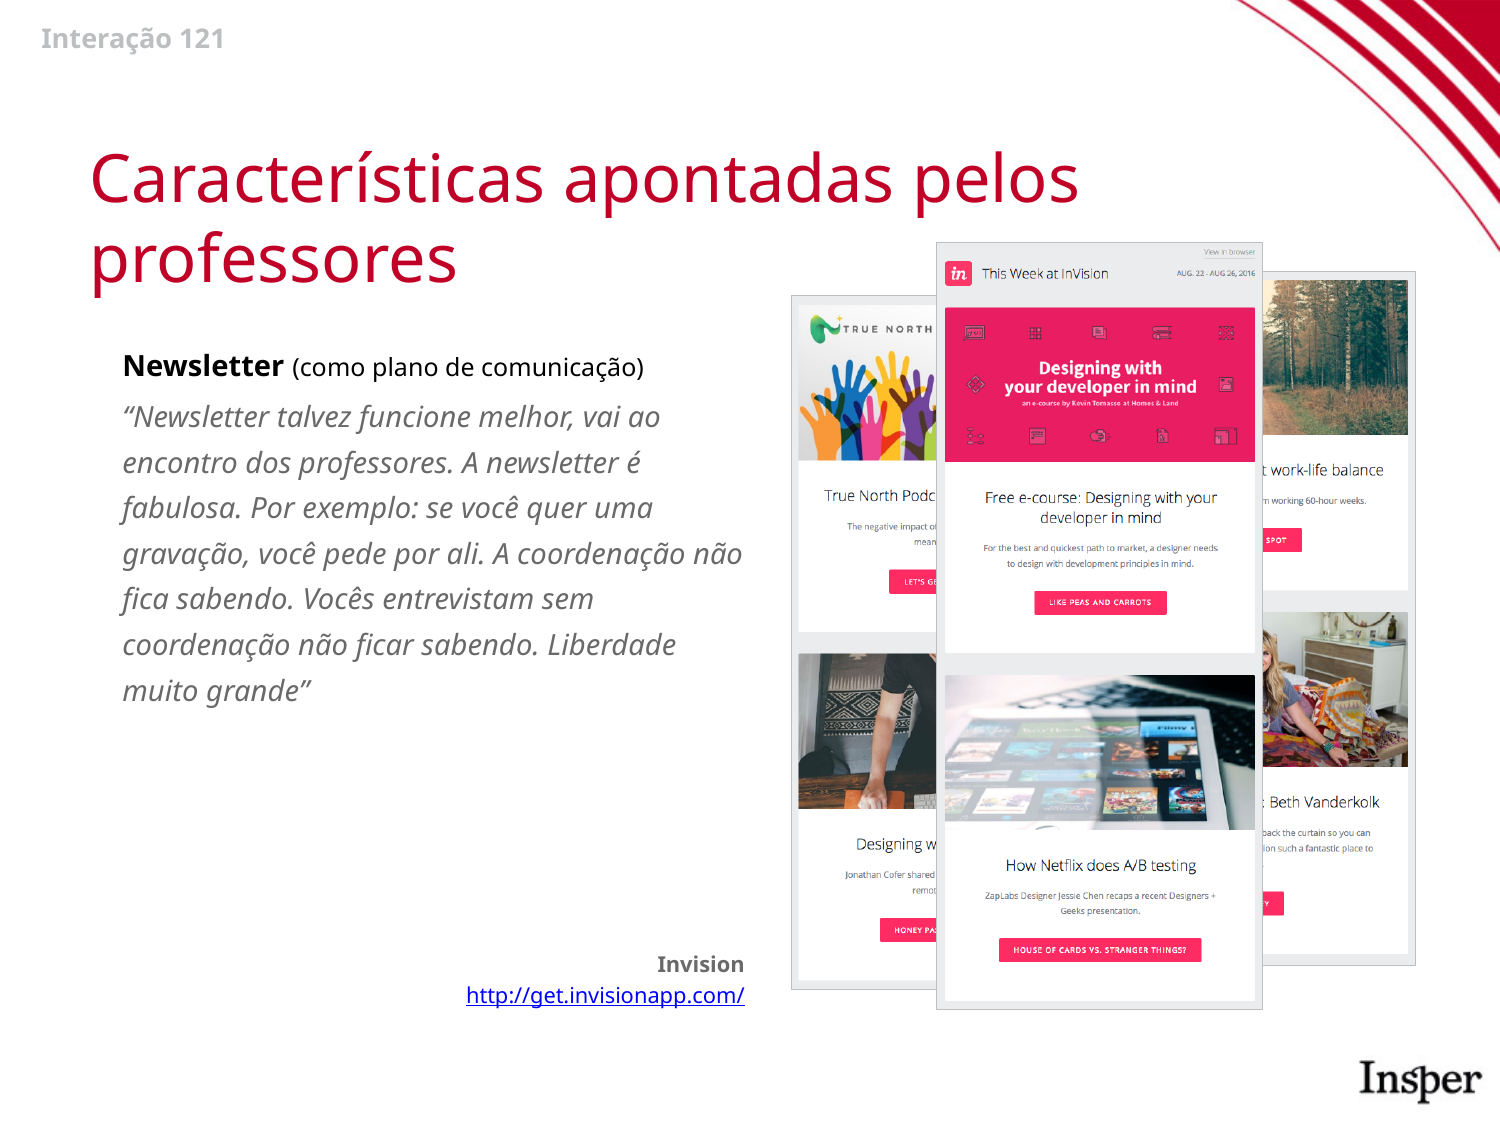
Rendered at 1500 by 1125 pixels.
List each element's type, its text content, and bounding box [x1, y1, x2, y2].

title Características apontadas pelos professores [75, 128, 1425, 230]
text_box Invision http://get.invisionapp.com/ [107, 943, 760, 1031]
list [935, 241, 1263, 1010]
list Newsletter (como plano de comunicação) “Newsletter talvez funcione melhor, vai ao encontro dos professores. A newsletter é fabulosa. Por exemplo: se você quer uma gravação, você pede por ali. A coordenação não fica sabendo. Vocês entrevistam sem coordenação não ficar sabendo. Liberdade muito grande” [107, 339, 760, 891]
picture [0, 0, 1500, 1125]
list Interação 121 [26, 14, 1213, 72]
